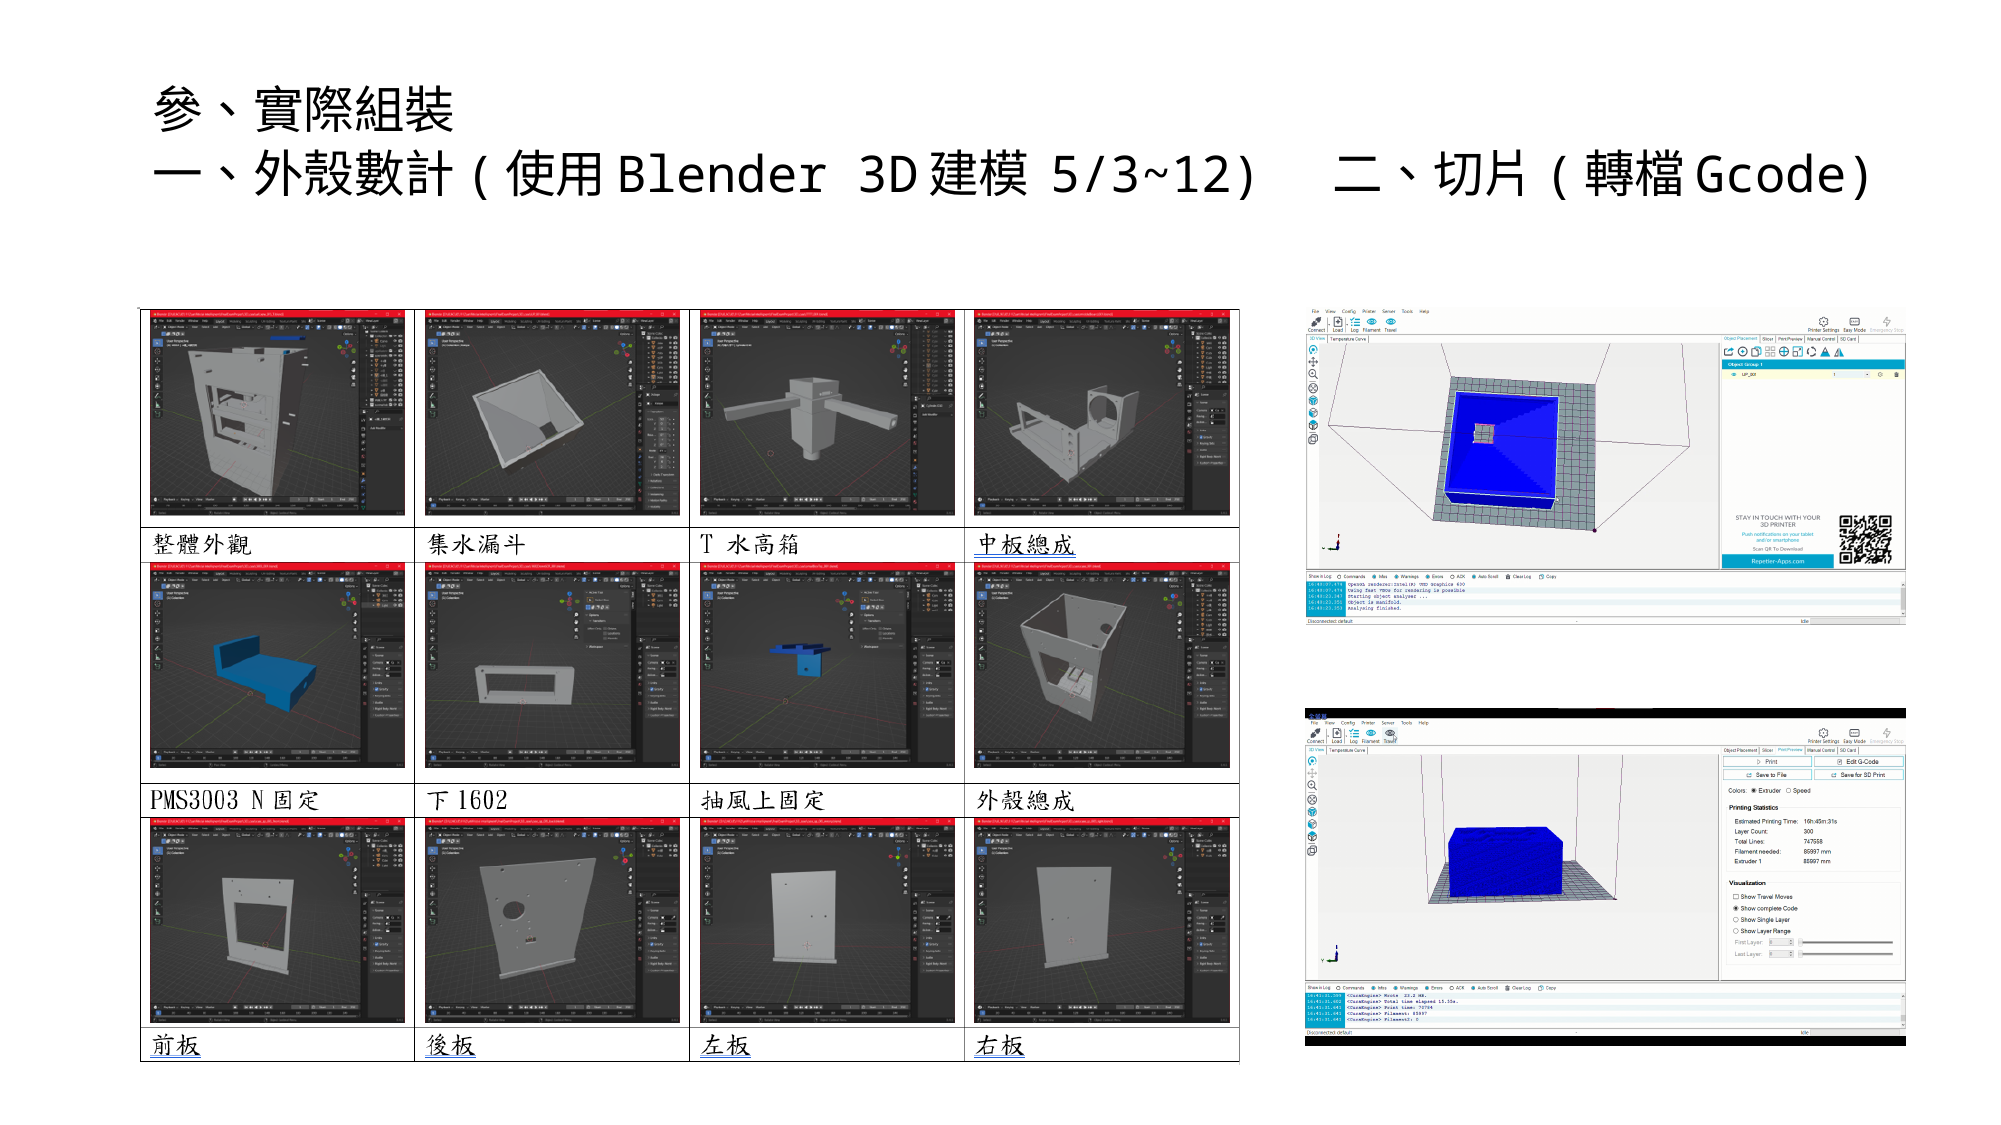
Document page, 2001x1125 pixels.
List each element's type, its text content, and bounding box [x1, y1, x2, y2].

title 參、實際組裝 一、外殼數計(使用Blender 3D建模 5/3~12) 二、切片(轉檔Gcode) [137, 59, 1906, 278]
picture [1305, 307, 1906, 625]
picture [137, 307, 1240, 1066]
picture [1305, 708, 1906, 1046]
